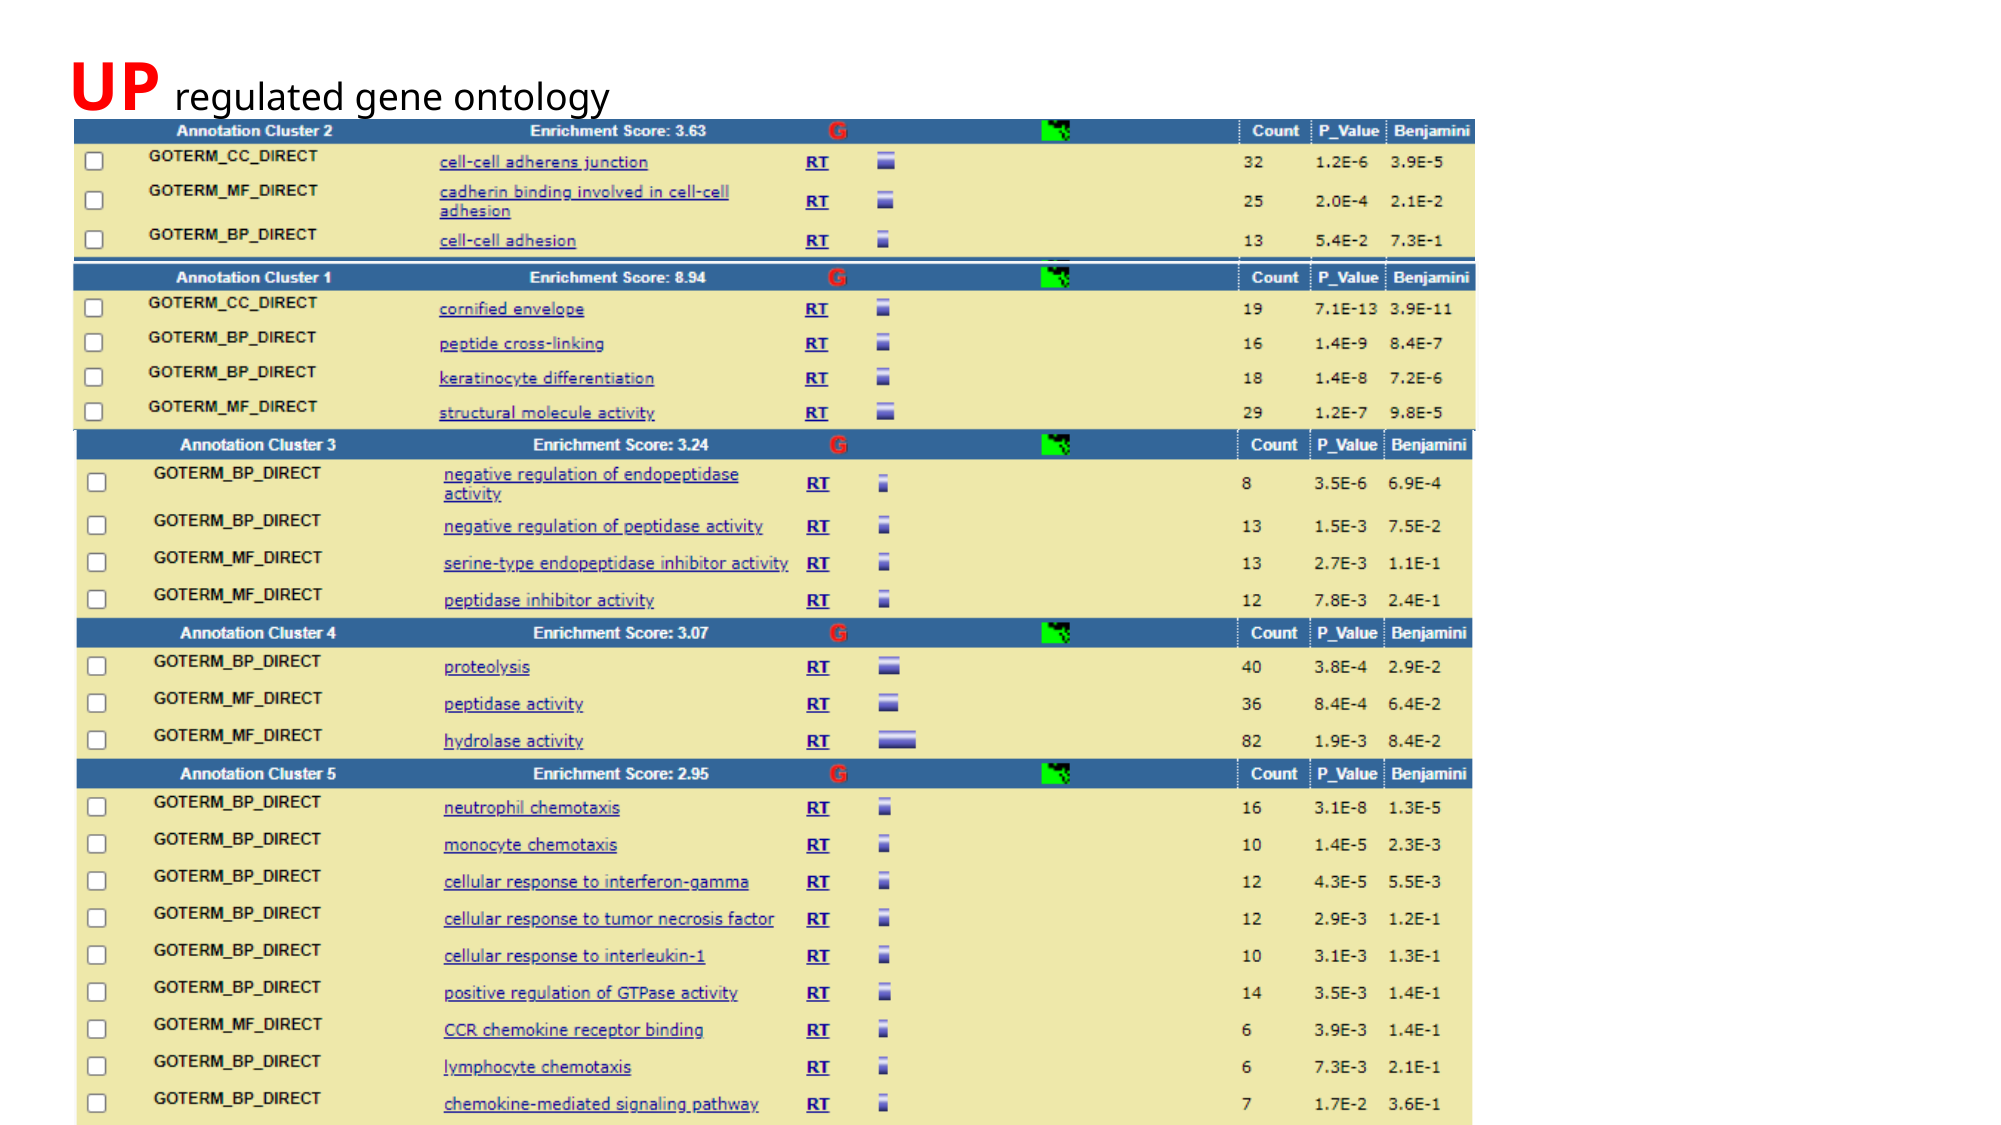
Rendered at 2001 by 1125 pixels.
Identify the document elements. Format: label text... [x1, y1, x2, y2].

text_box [72, 119, 1479, 1125]
text_box UP regulated gene ontology [54, 36, 1054, 131]
